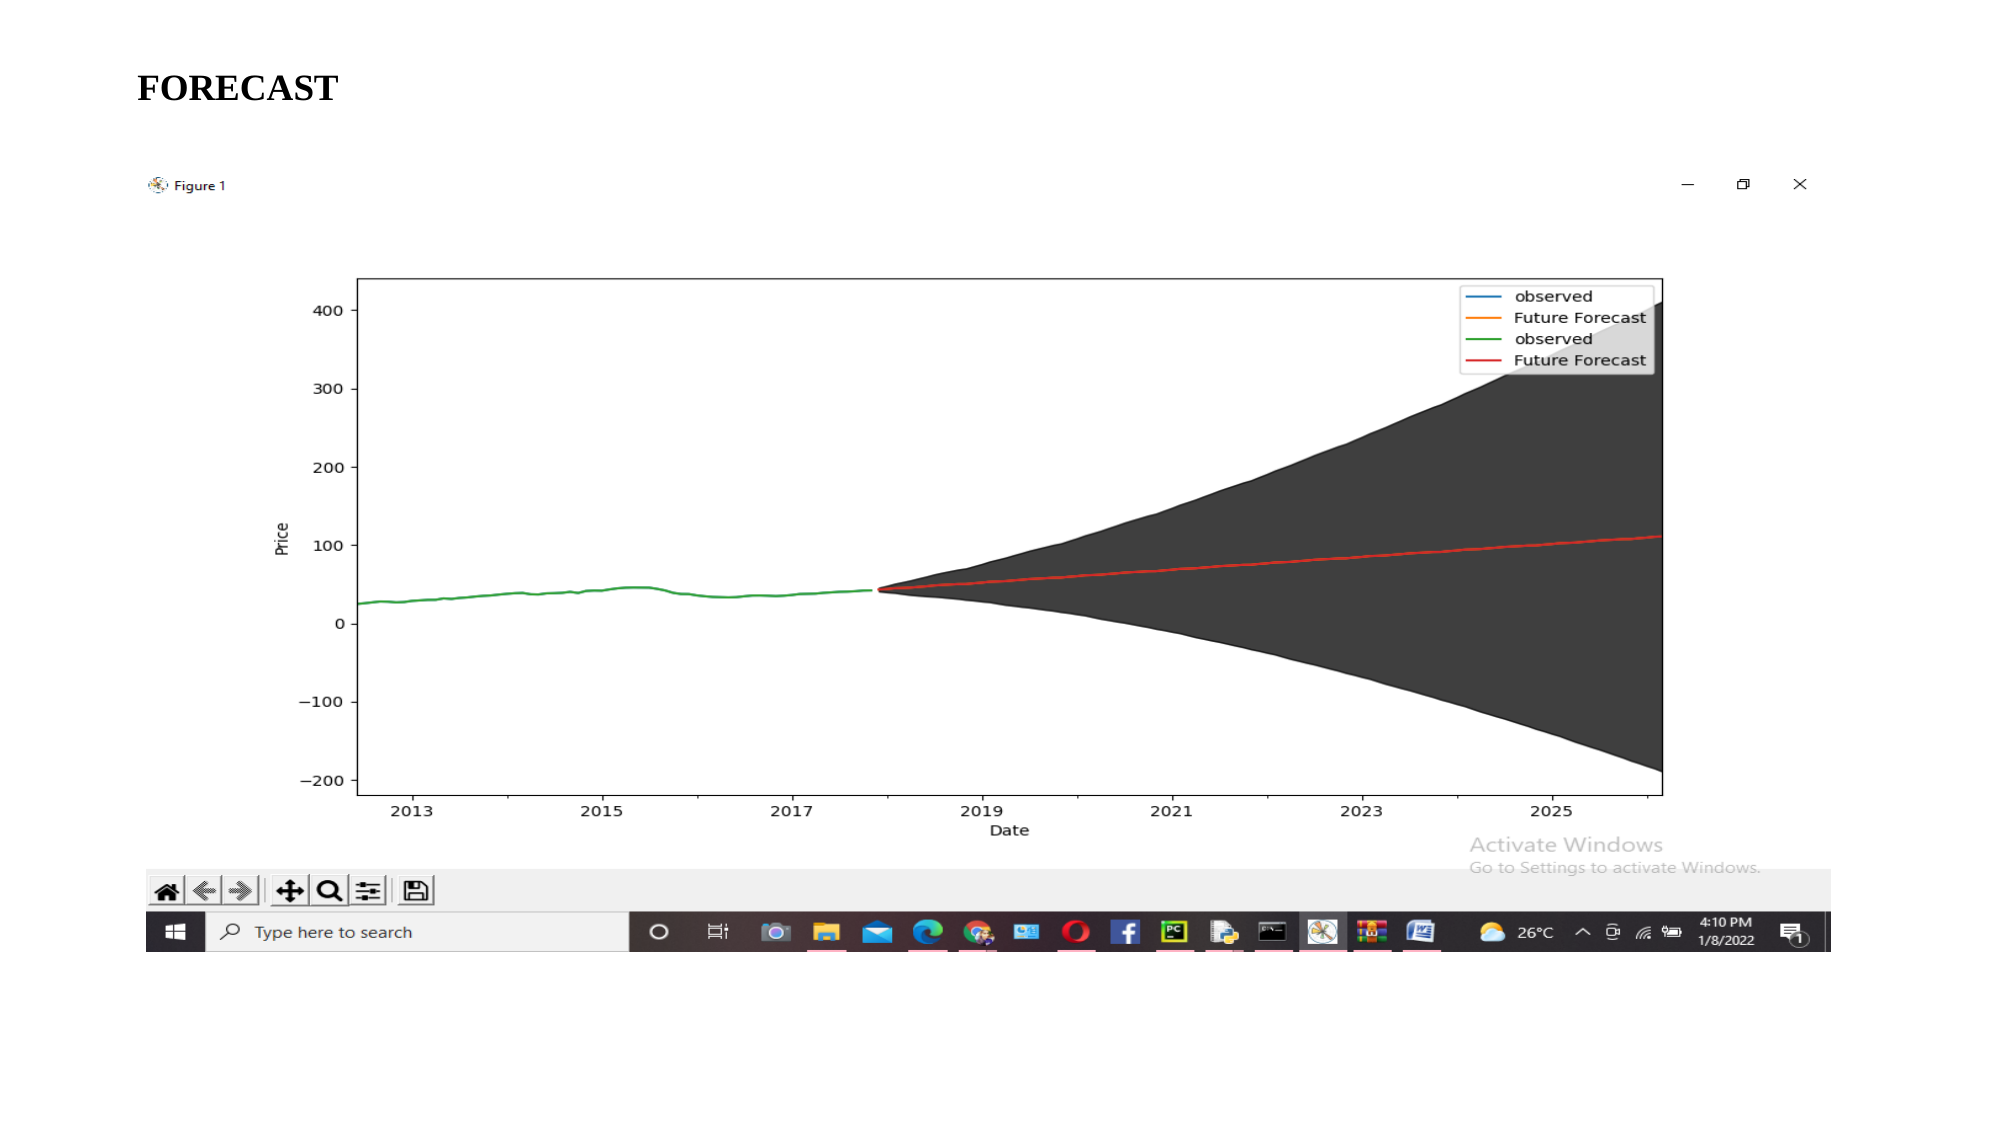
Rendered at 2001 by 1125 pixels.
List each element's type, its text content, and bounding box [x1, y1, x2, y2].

title FORECAST [66, 53, 1876, 175]
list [146, 174, 1831, 952]
